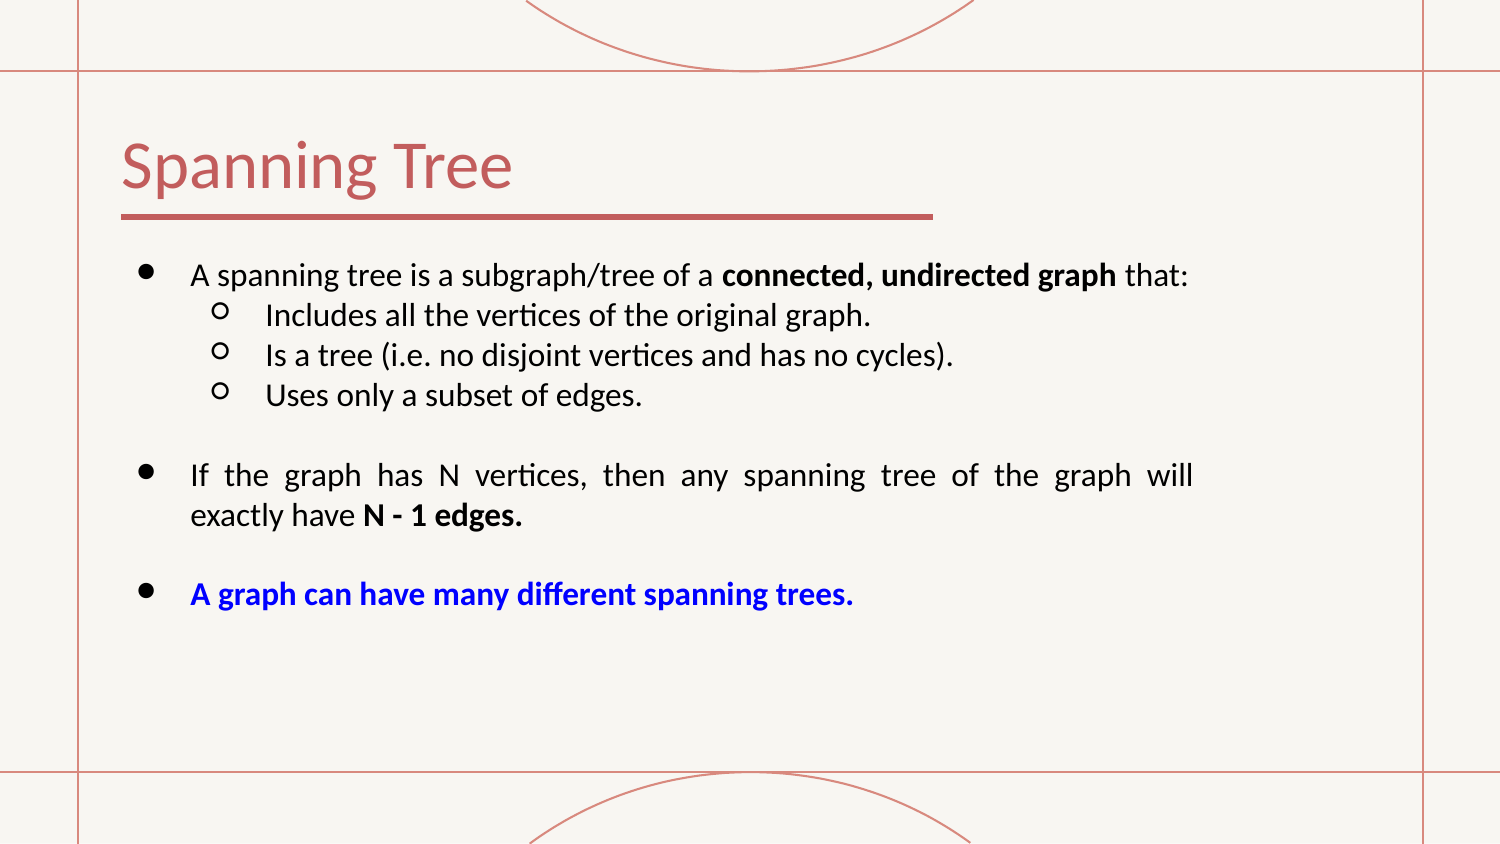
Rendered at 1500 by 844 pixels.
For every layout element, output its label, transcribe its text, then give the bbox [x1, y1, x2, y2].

title Spanning Tree [121, 119, 1107, 238]
text_box A spanning tree is a subgraph/tree of a connected, undirected graph that: Includes all the vertices of the original graph. Is a tree (i.e. no disjoint vertices and has no cycles). Uses only a subset of edges. If the graph has N vertices, then any spanning tree of the graph will exactly have N - 1 edges. A graph can have many different spanning trees. [100, 238, 1211, 628]
